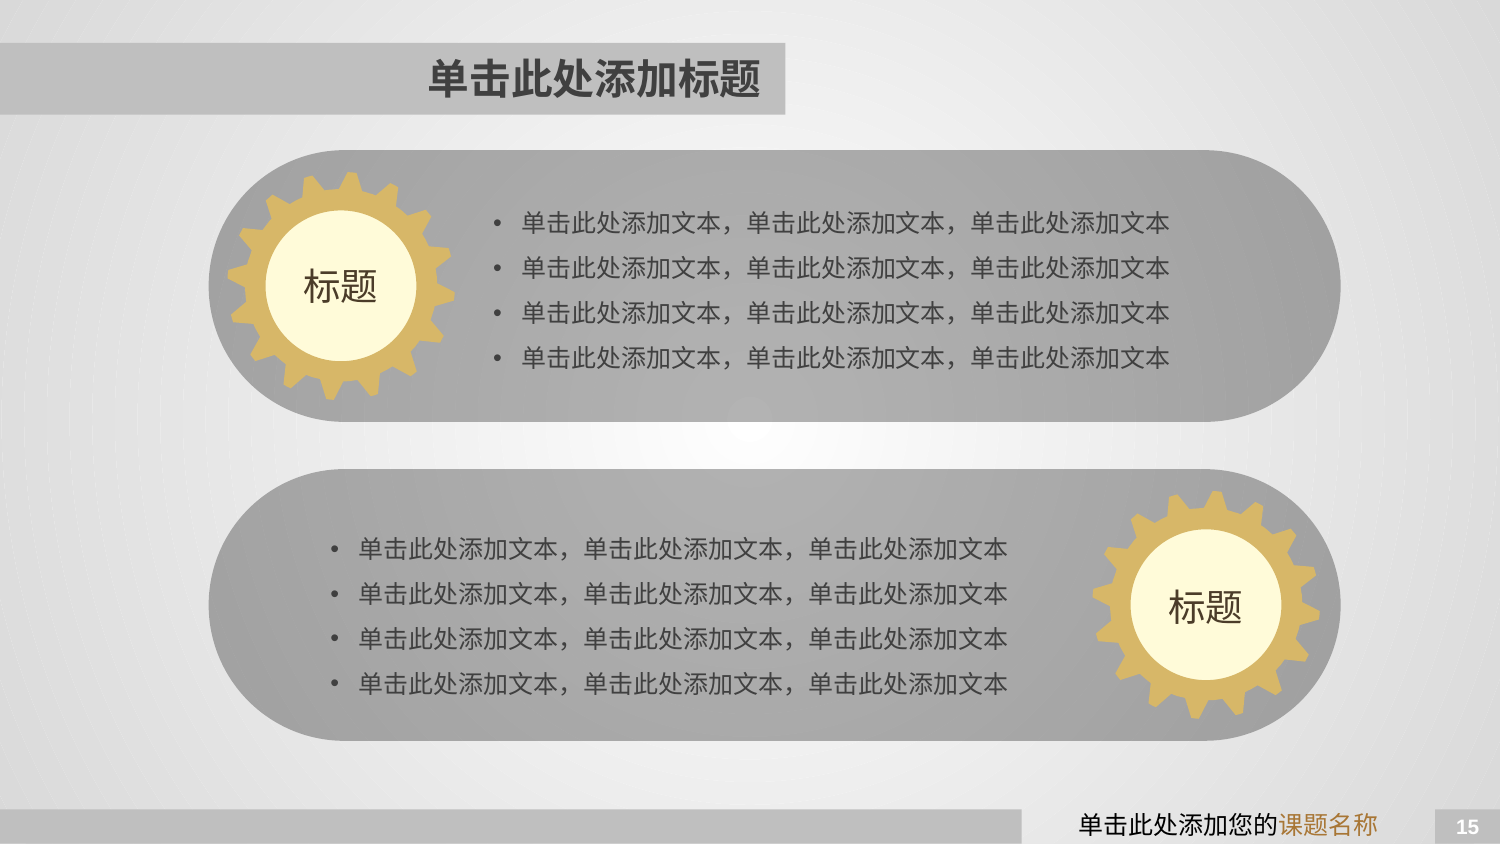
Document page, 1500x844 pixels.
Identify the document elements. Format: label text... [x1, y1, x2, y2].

title 单击此处添加标题 [112, 36, 777, 119]
text_box [208, 227, 222, 345]
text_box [227, 171, 455, 401]
text_box [208, 469, 1276, 741]
text_box 单击此处添加文本，单击此处添加文本，单击此处添加文本 单击此处添加文本，单击此处添加文本，单击此处添加文本 单击此处添加文本，单击此处添加文本，单击此处添加文本 单击此处添加文本，单击此处添加文本，单击此处添加文本 [478, 185, 1235, 380]
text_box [1092, 490, 1320, 719]
text_box [1326, 543, 1341, 667]
text_box [273, 150, 1341, 422]
text_box 单击此处添加文本，单击此处添加文本，单击此处添加文本 单击此处添加文本，单击此处添加文本，单击此处添加文本 单击此处添加文本，单击此处添加文本，单击此处添加文本 单击此处添加文本，单击此处添加文本，单击此处添加文本 [315, 511, 1072, 706]
